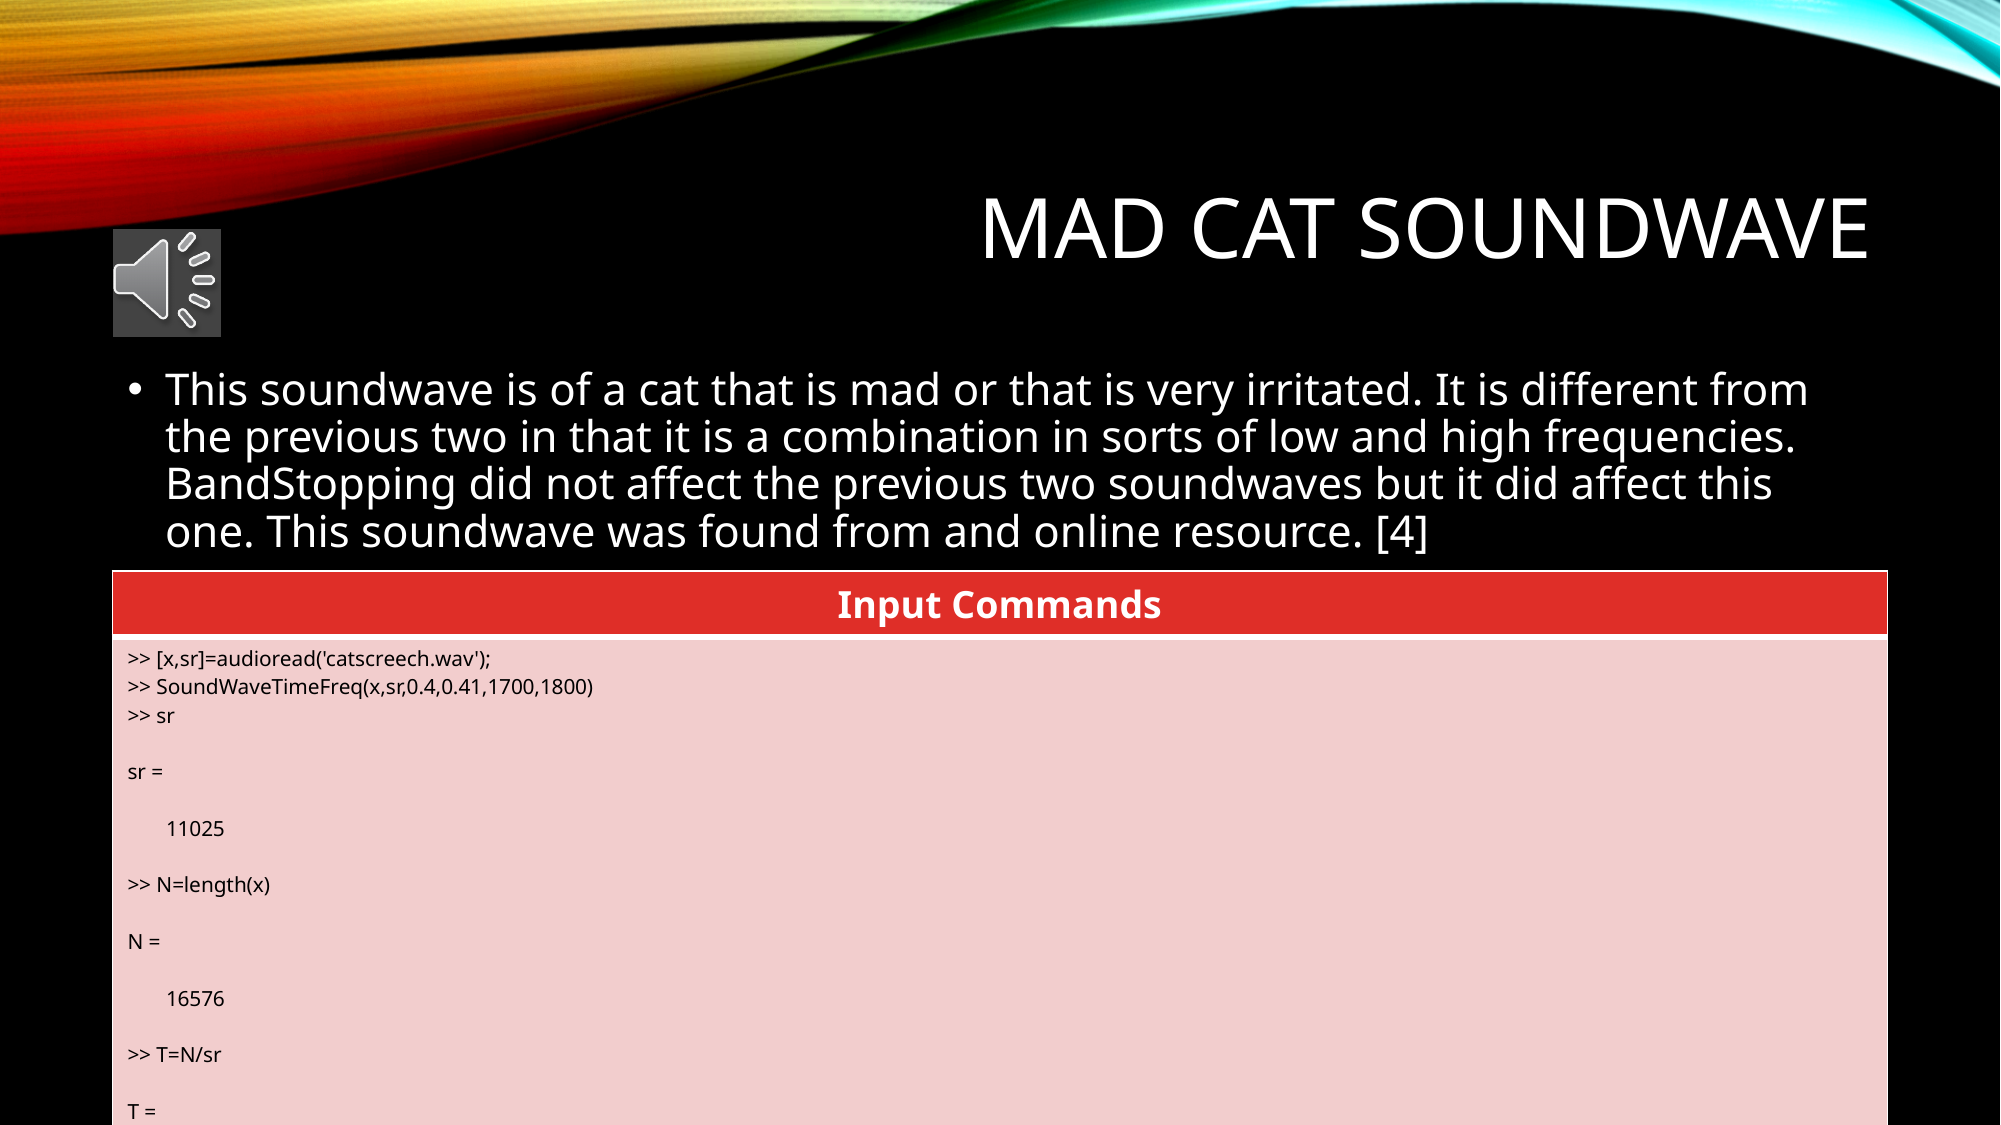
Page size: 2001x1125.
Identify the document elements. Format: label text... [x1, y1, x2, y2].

list This soundwave is of a cat that is mad or that is very irritated. It is different from the previous two in that it is a combination in sorts of low and high frequencies. BandStopping did not affect the previous two soundwaves but it did affect this one. This soundwave was found from and online resource. [4] [112, 360, 1888, 570]
title Mad Cat Soundwave [474, 125, 1888, 338]
table_header Input Commands [113, 572, 1887, 634]
picture [0, 0, 2000, 338]
table_cell >> [x,sr]=audioread('catscreech.wav'); >> SoundWaveTimeFreq(x,sr,0.4,0.41,1700,1800) >> sr sr = 11025 >> N=length(x) N = 16576 >> T=N/sr T = 1.5035 [113, 640, 1887, 1125]
